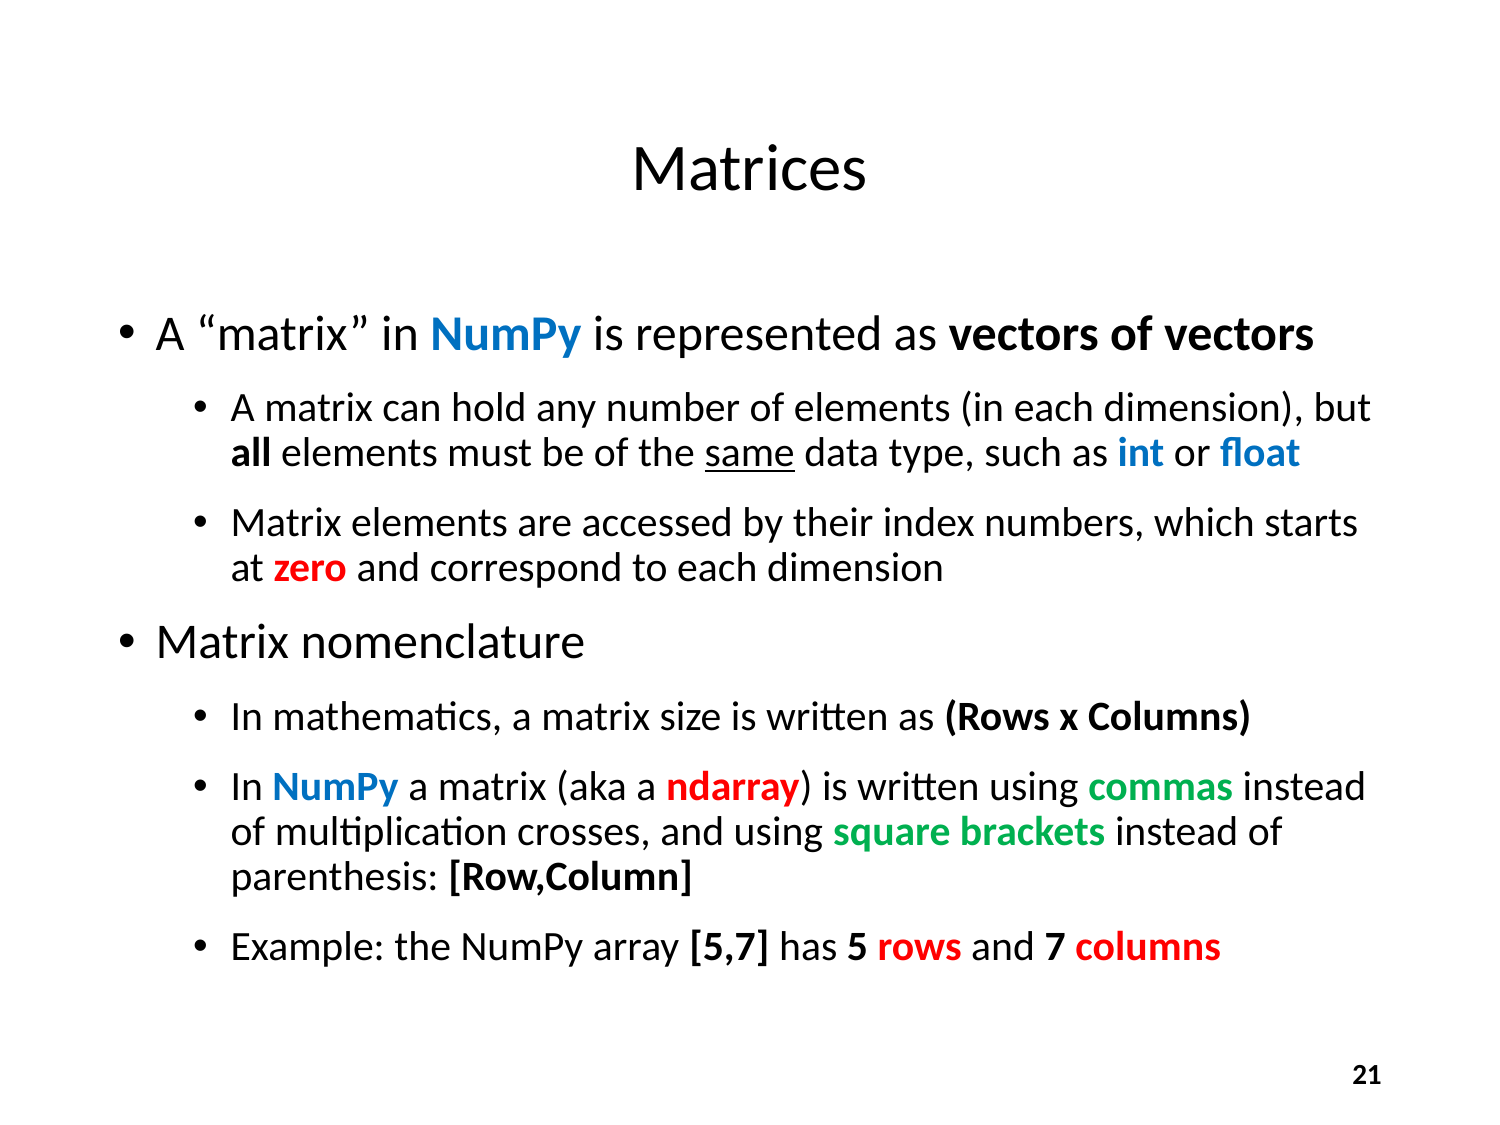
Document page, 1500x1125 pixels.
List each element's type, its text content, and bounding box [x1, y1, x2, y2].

list A “matrix” in NumPy is represented as vectors of vectors A matrix can hold any number of elements (in each dimension), but all elements must be of the same data type, such as int or float Matrix elements are accessed by their index numbers, which starts at zero and correspond to each dimension Matrix nomenclature In mathematics, a matrix size is written as (Rows x Columns) In NumPy a matrix (aka a ndarray) is written using commas instead of multiplication crosses, and using square brackets instead of parenthesis: [Row,Column] Example: the NumPy array [5,7] has 5 rows and 7 columns [103, 299, 1397, 1014]
slide_number 21 [1059, 1042, 1397, 1103]
title Matrices [103, 59, 1397, 278]
